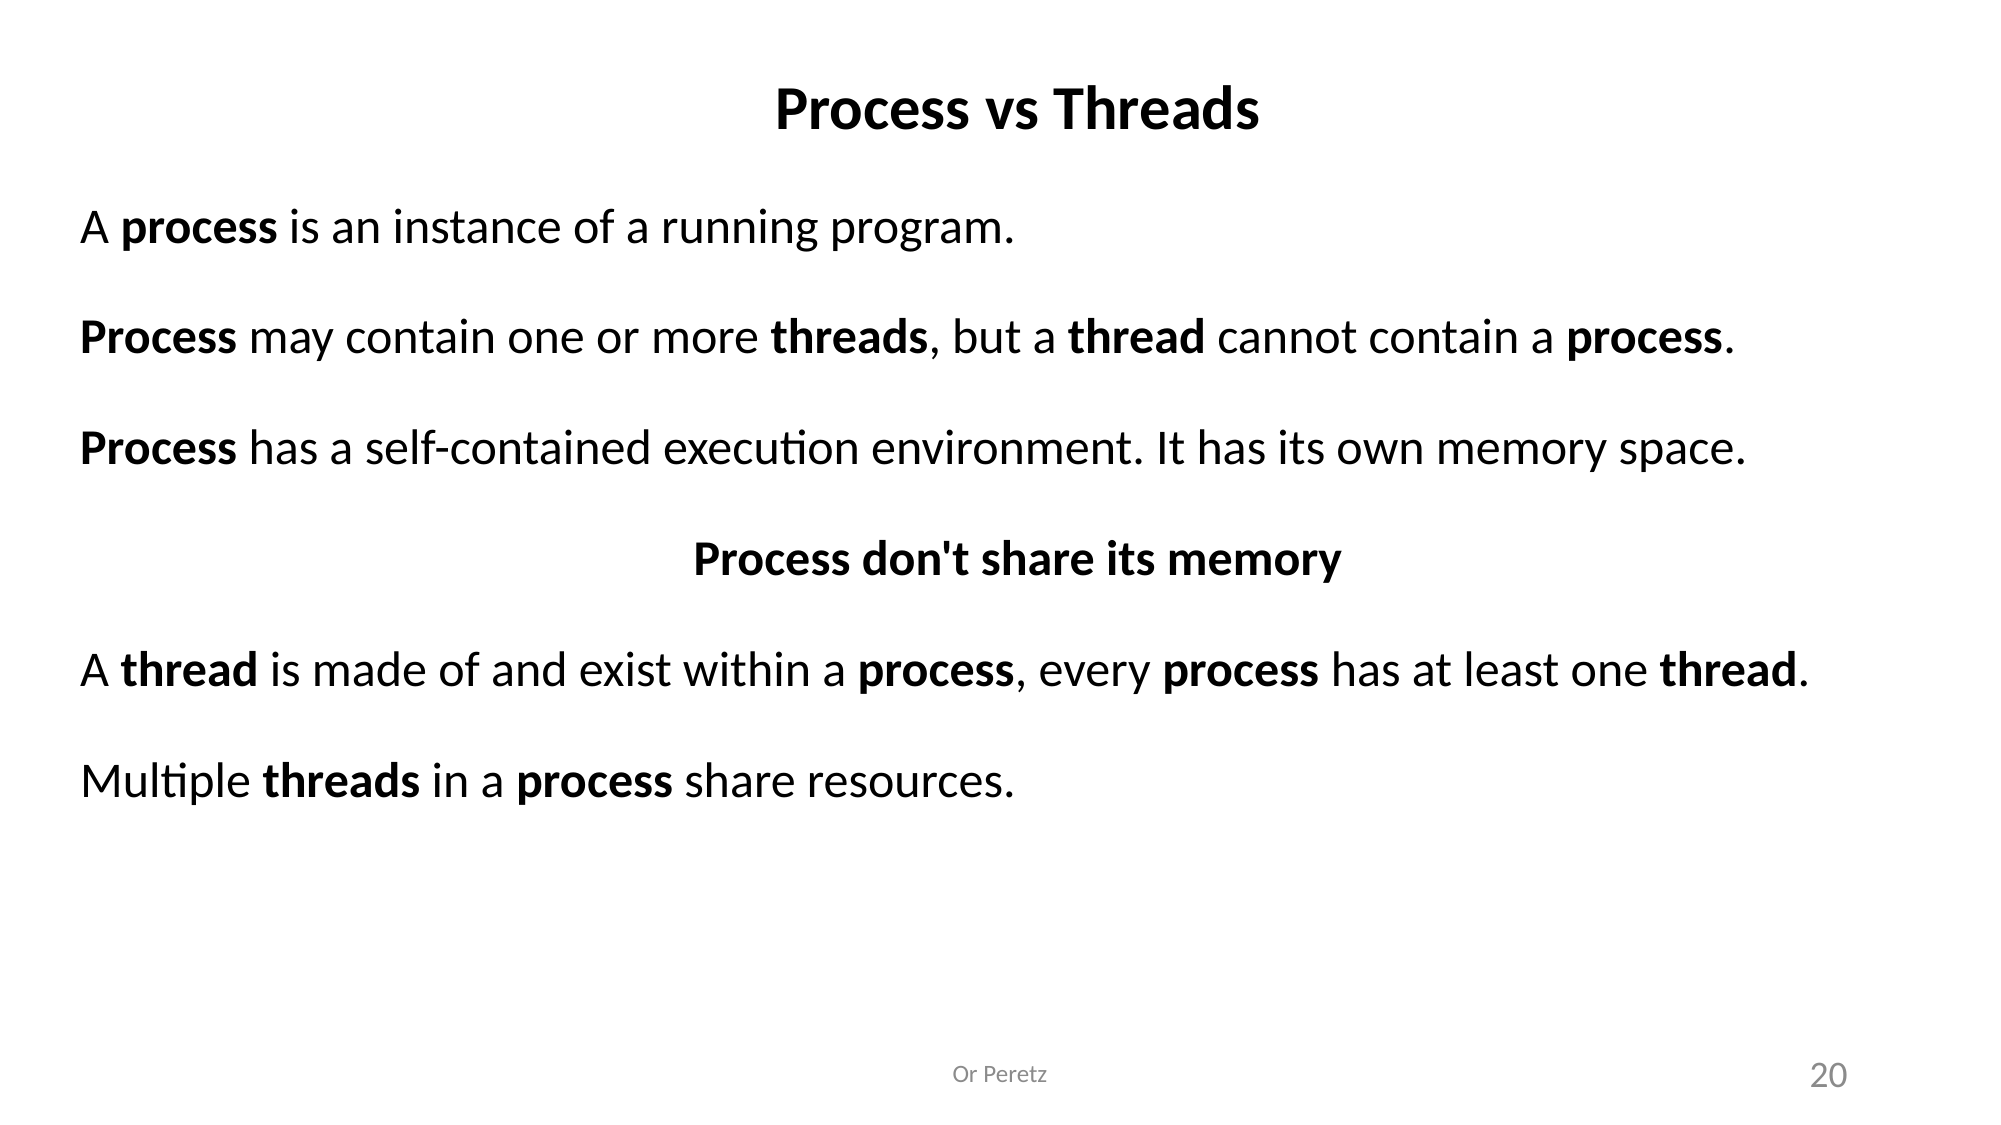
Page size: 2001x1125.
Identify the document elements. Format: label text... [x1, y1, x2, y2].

list Process vs Threads A process is an instance of a running program. Process may contain one or more threads, but a thread cannot contain a process. Process has a self-contained execution environment. It has its own memory space. Process don't share its memory A thread is made of and exist within a process, every process has at least one thread. Multiple threads in a process share resources. [65, 22, 1971, 1087]
footer Or Peretz [662, 1042, 1338, 1103]
slide_number 20 [1412, 1042, 1863, 1103]
